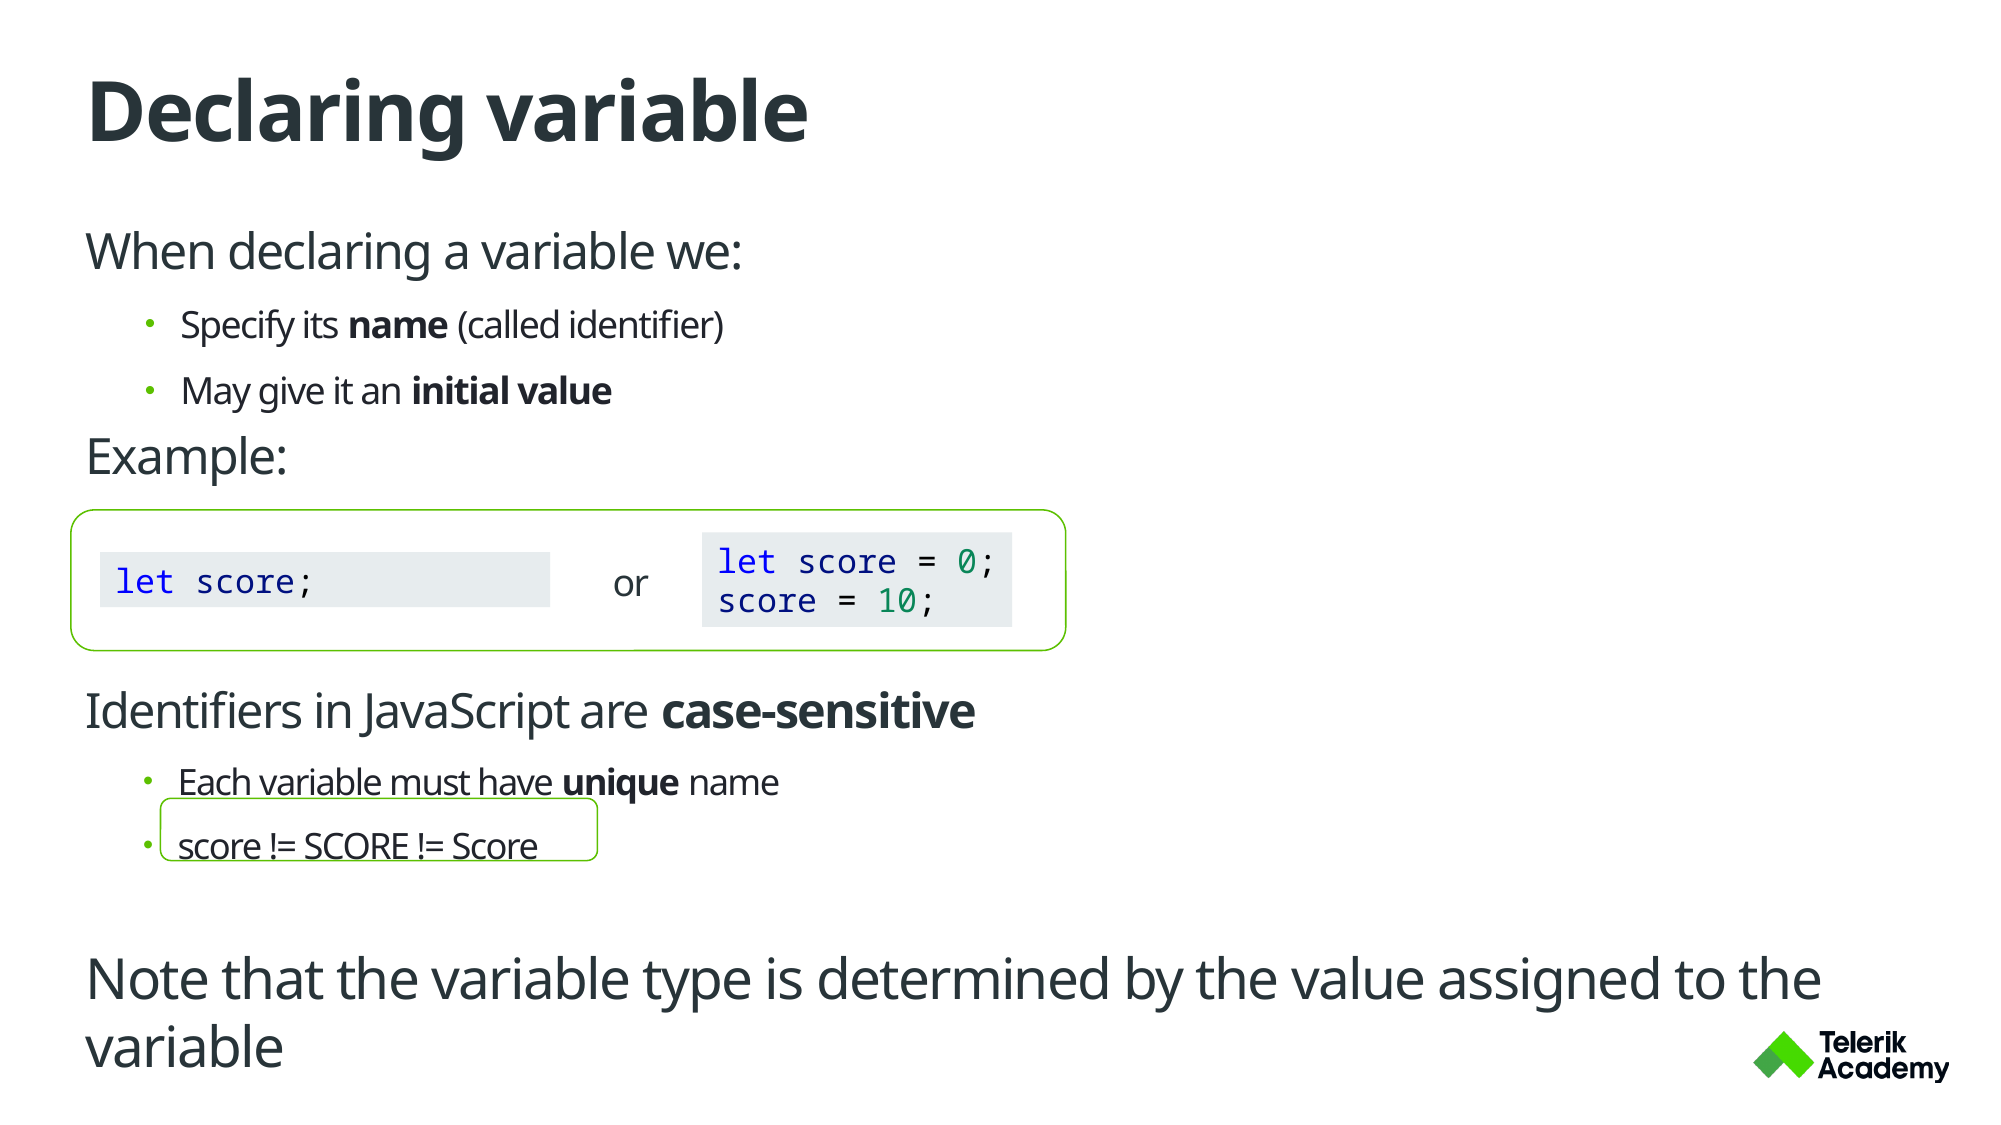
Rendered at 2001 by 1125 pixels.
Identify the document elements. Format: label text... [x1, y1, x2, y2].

text_box [70, 509, 1066, 651]
text_box Identifiers in JavaScript are case-sensitive Each variable must have unique name score != SCORE != Score Note that the variable type is determined by the value assigned to the variable [70, 672, 1872, 1091]
list When declaring a variable we: Specify its name (called identifier) May give it an initial value Example: [70, 211, 1872, 563]
text_box [160, 798, 598, 861]
title Declaring variable [70, 34, 1902, 195]
